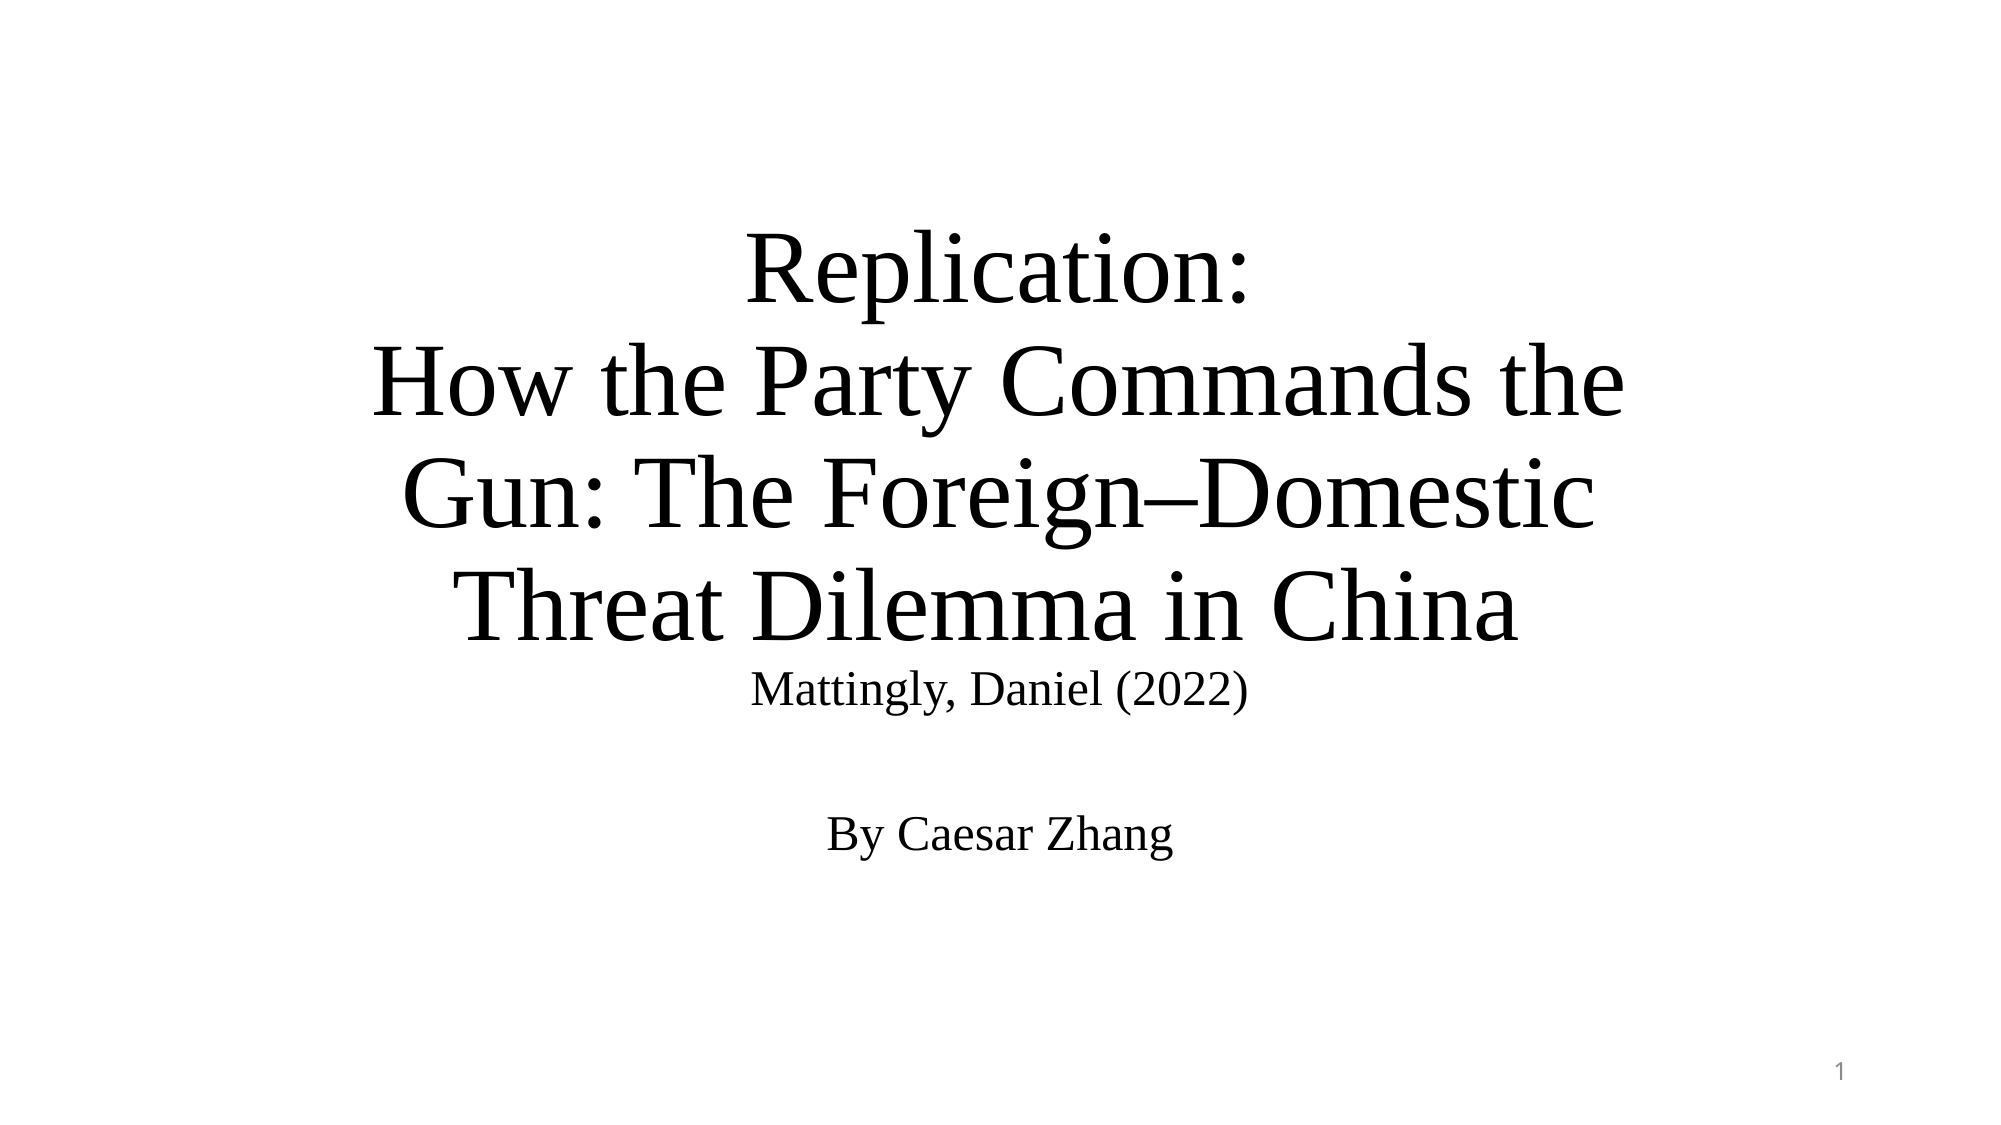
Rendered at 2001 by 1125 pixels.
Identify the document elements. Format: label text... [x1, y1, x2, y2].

slide_number 1 [1412, 1042, 1863, 1103]
title Replication: How the Party Commands the Gun: The Foreign–Domestic Threat Dilemma in China Mattingly, Daniel (2022) [249, 286, 1750, 725]
subtitle By Caesar Zhang [249, 799, 1750, 1072]
